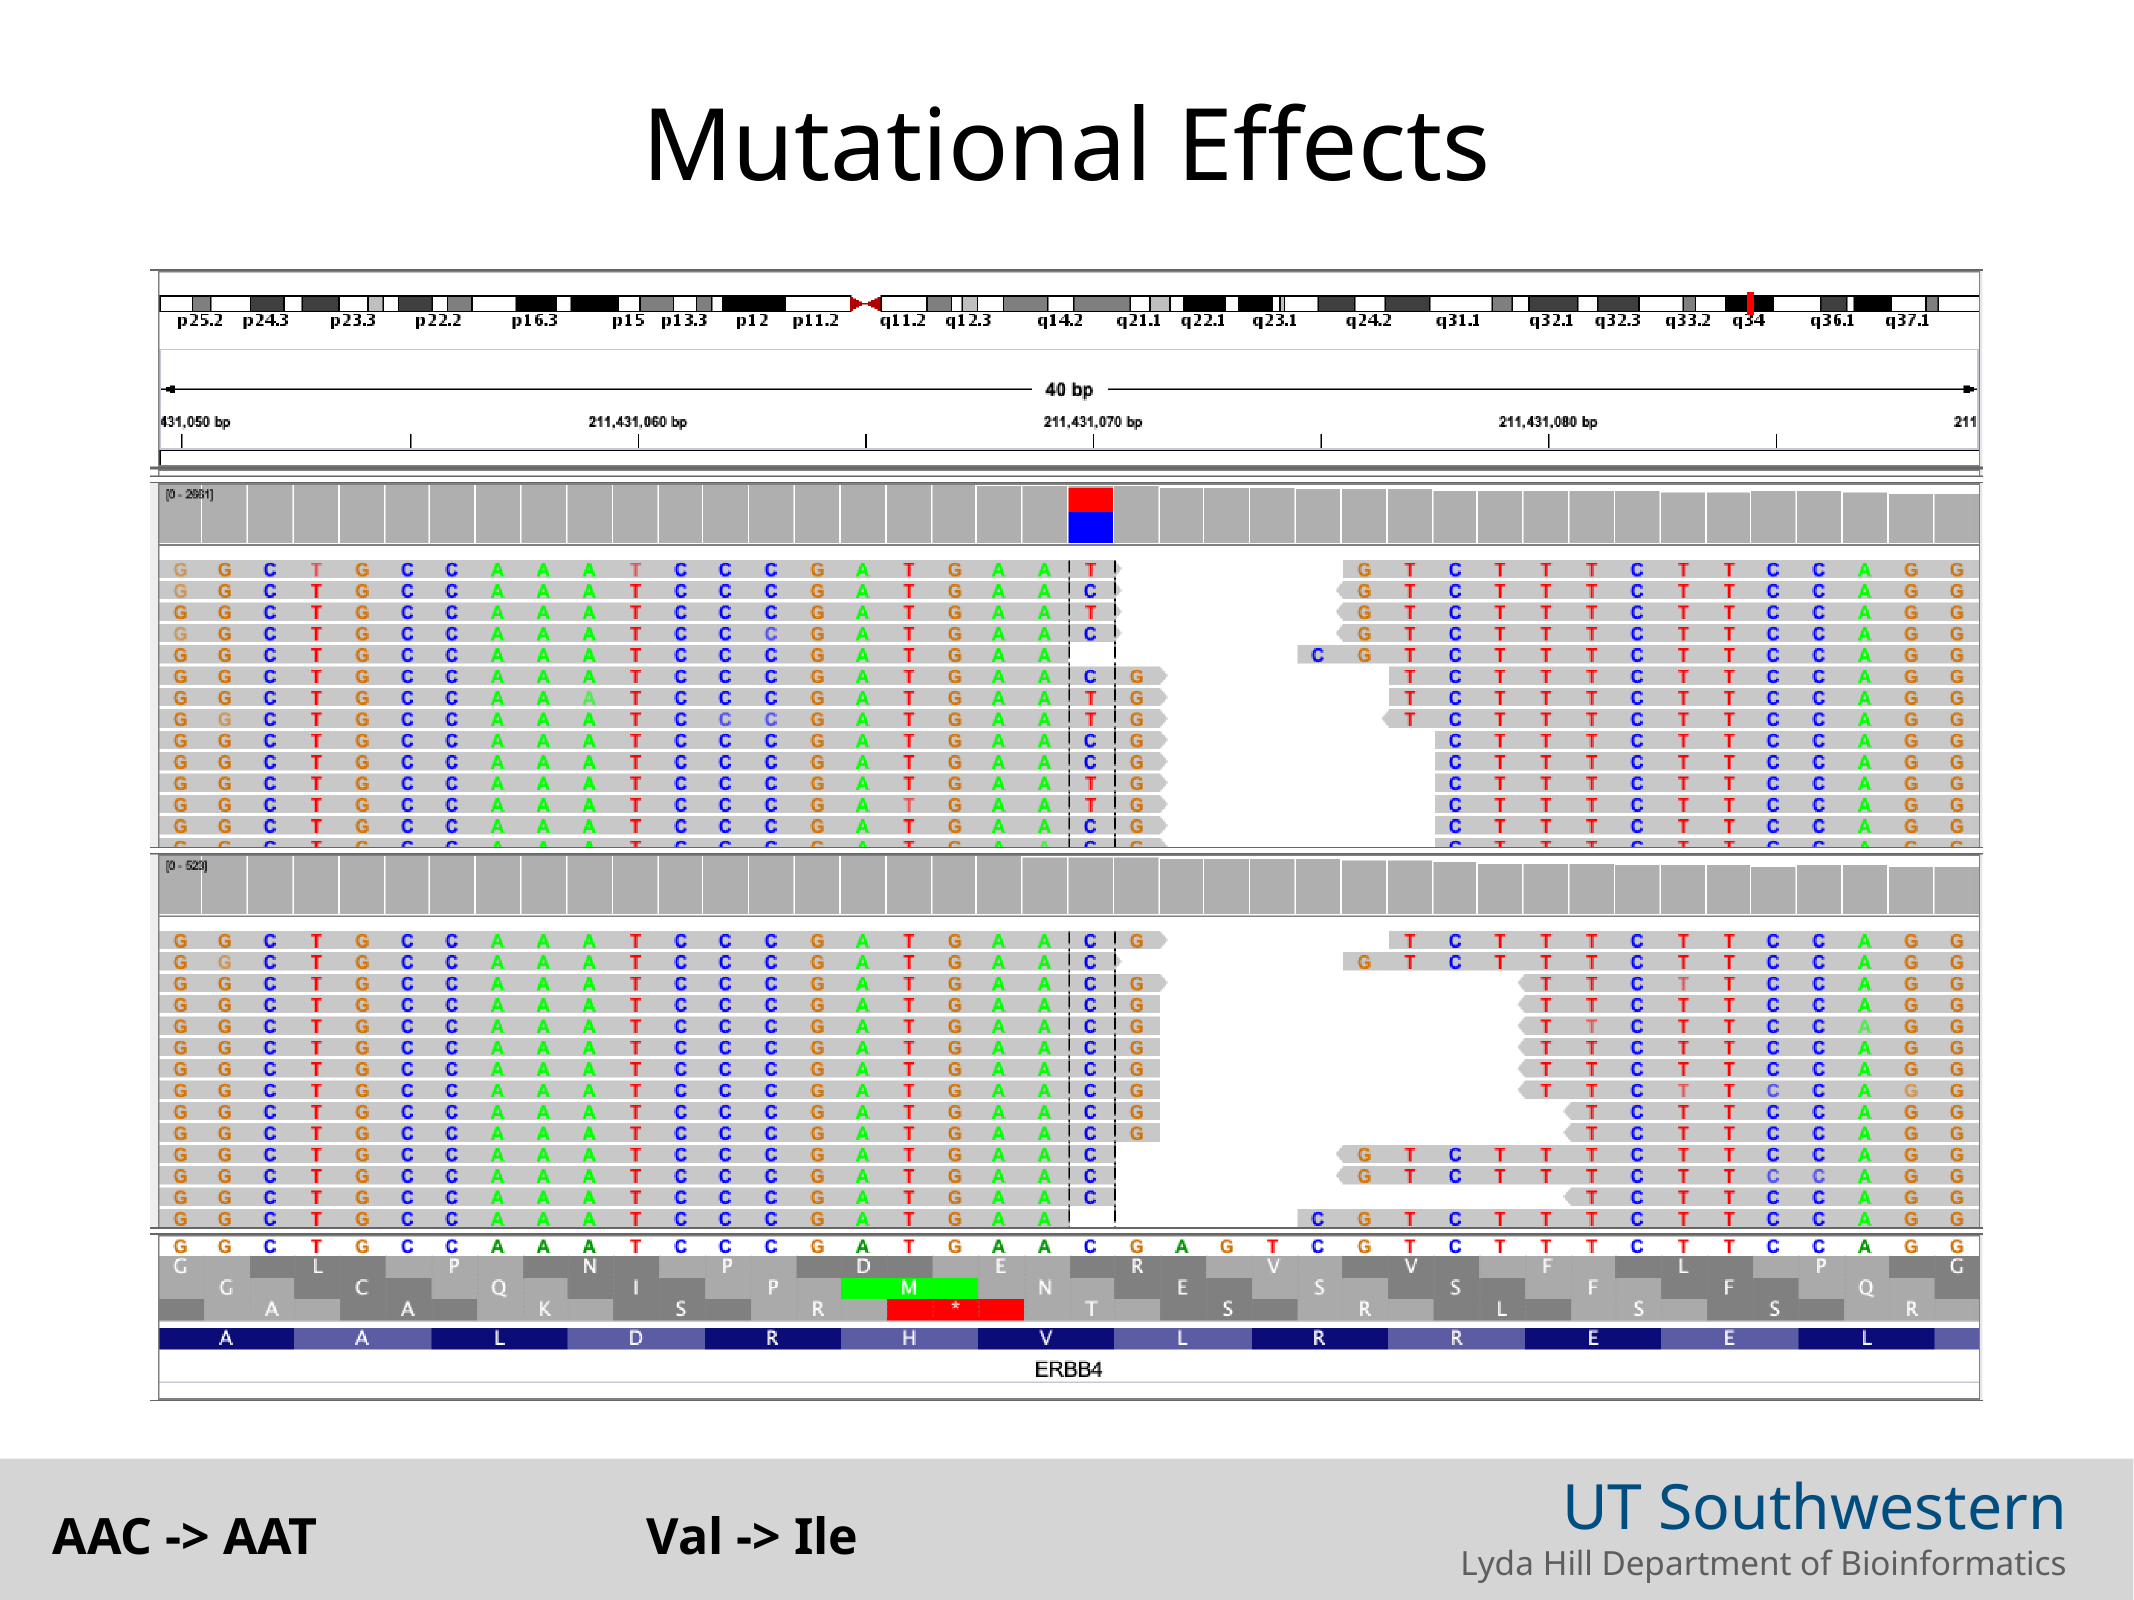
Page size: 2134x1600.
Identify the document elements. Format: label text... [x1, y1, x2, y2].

text_box AAC -> AAT [44, 1496, 327, 1573]
picture [150, 269, 1983, 1402]
text_box Val -> Ile [638, 1496, 867, 1573]
text_box Mutational Effects [60, 69, 2073, 211]
